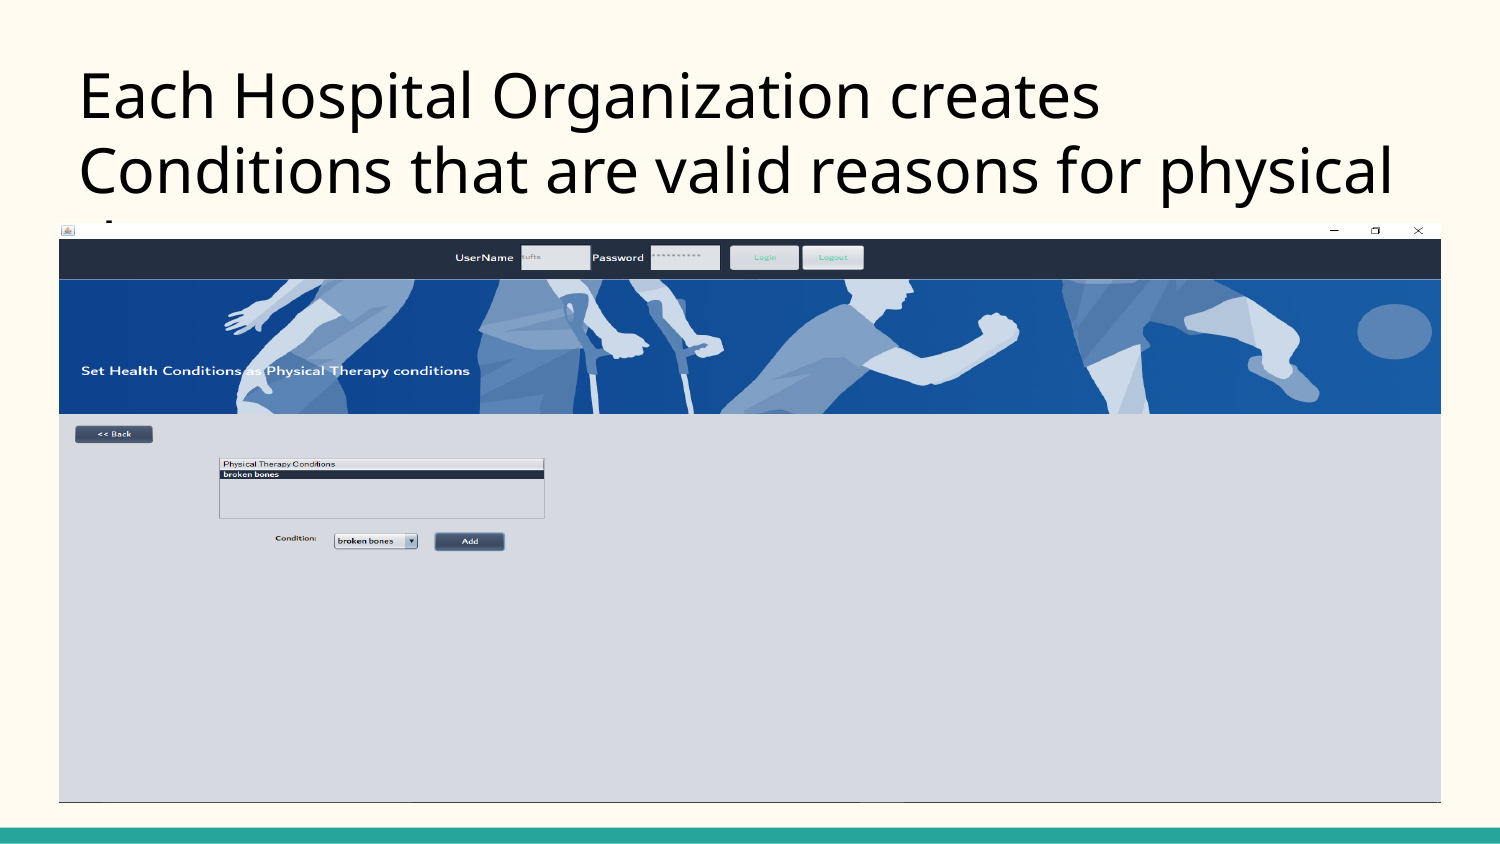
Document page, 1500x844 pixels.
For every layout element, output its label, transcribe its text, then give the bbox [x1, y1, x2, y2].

picture [59, 223, 1441, 803]
title Each Hospital Organization creates Conditions that are valid reasons for physical therapy [63, 41, 1437, 154]
